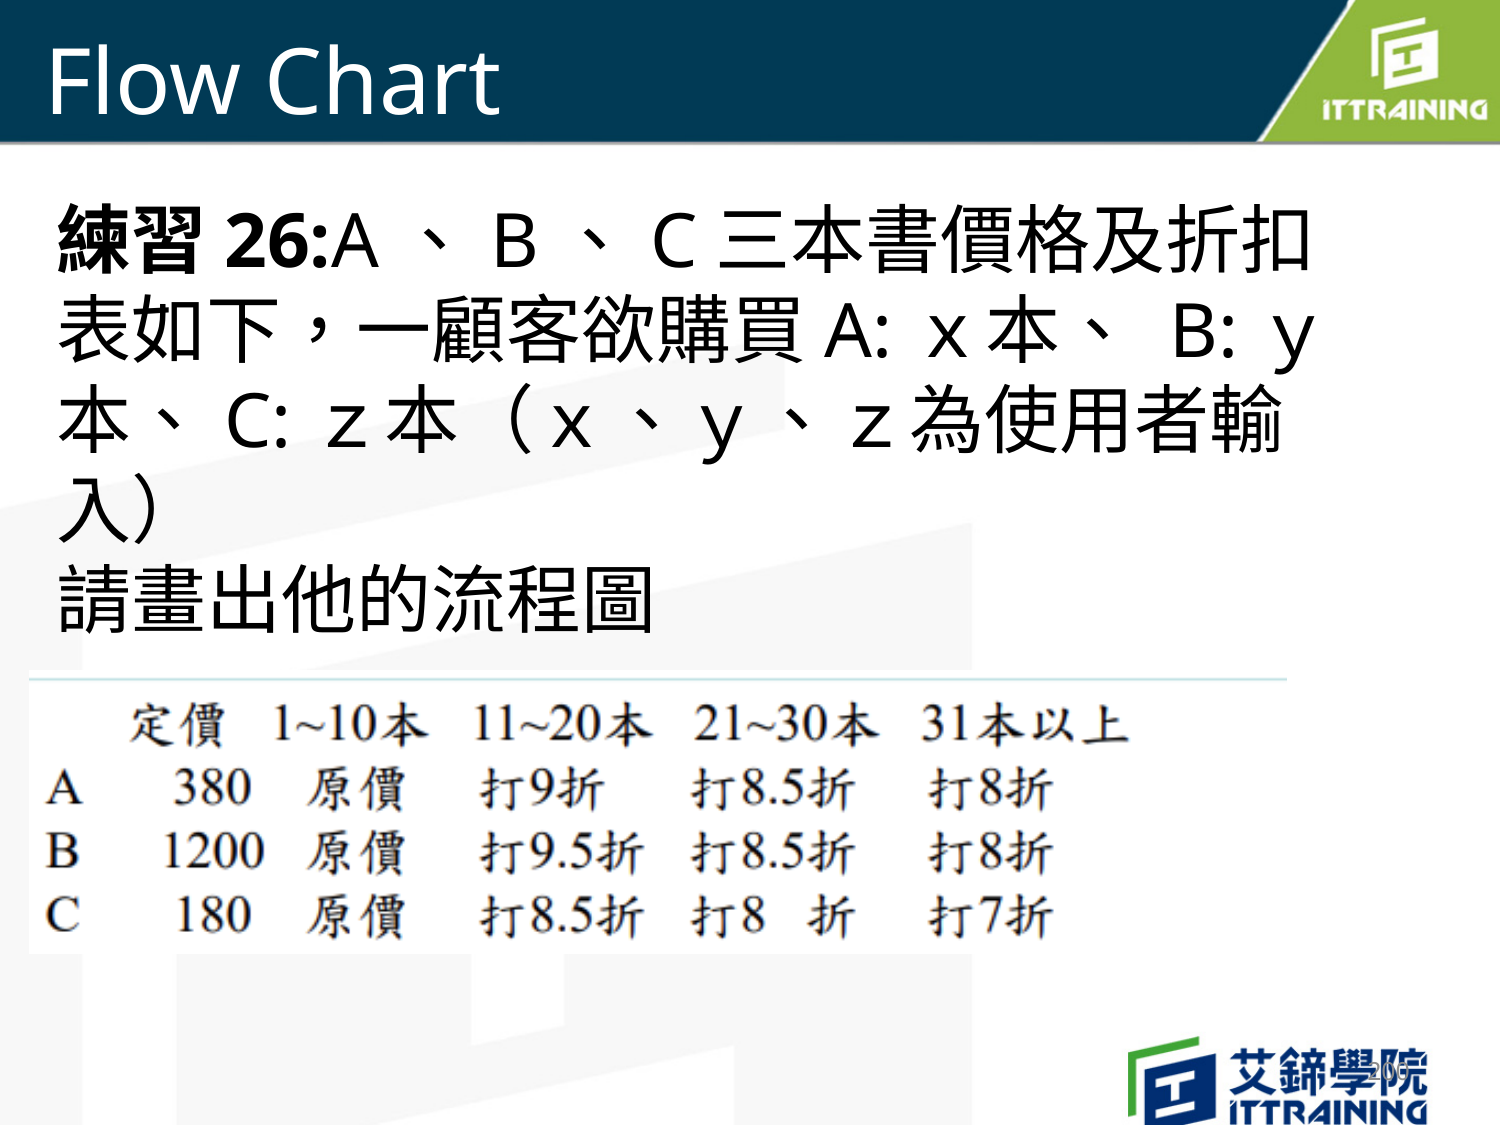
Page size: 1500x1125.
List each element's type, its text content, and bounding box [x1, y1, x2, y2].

list 練習26:A、B、C三本書價格及折扣表如下，一顧客欲購買A:ｘ本、 B:ｙ本、C:ｚ本（ｘ、ｙ、ｚ為使用者輸入） 請畫出他的流程圖 [41, 184, 1392, 927]
slide_number 200 [1074, 1042, 1425, 1103]
picture [0, 0, 1500, 1125]
title Flow Chart [29, 0, 1380, 172]
